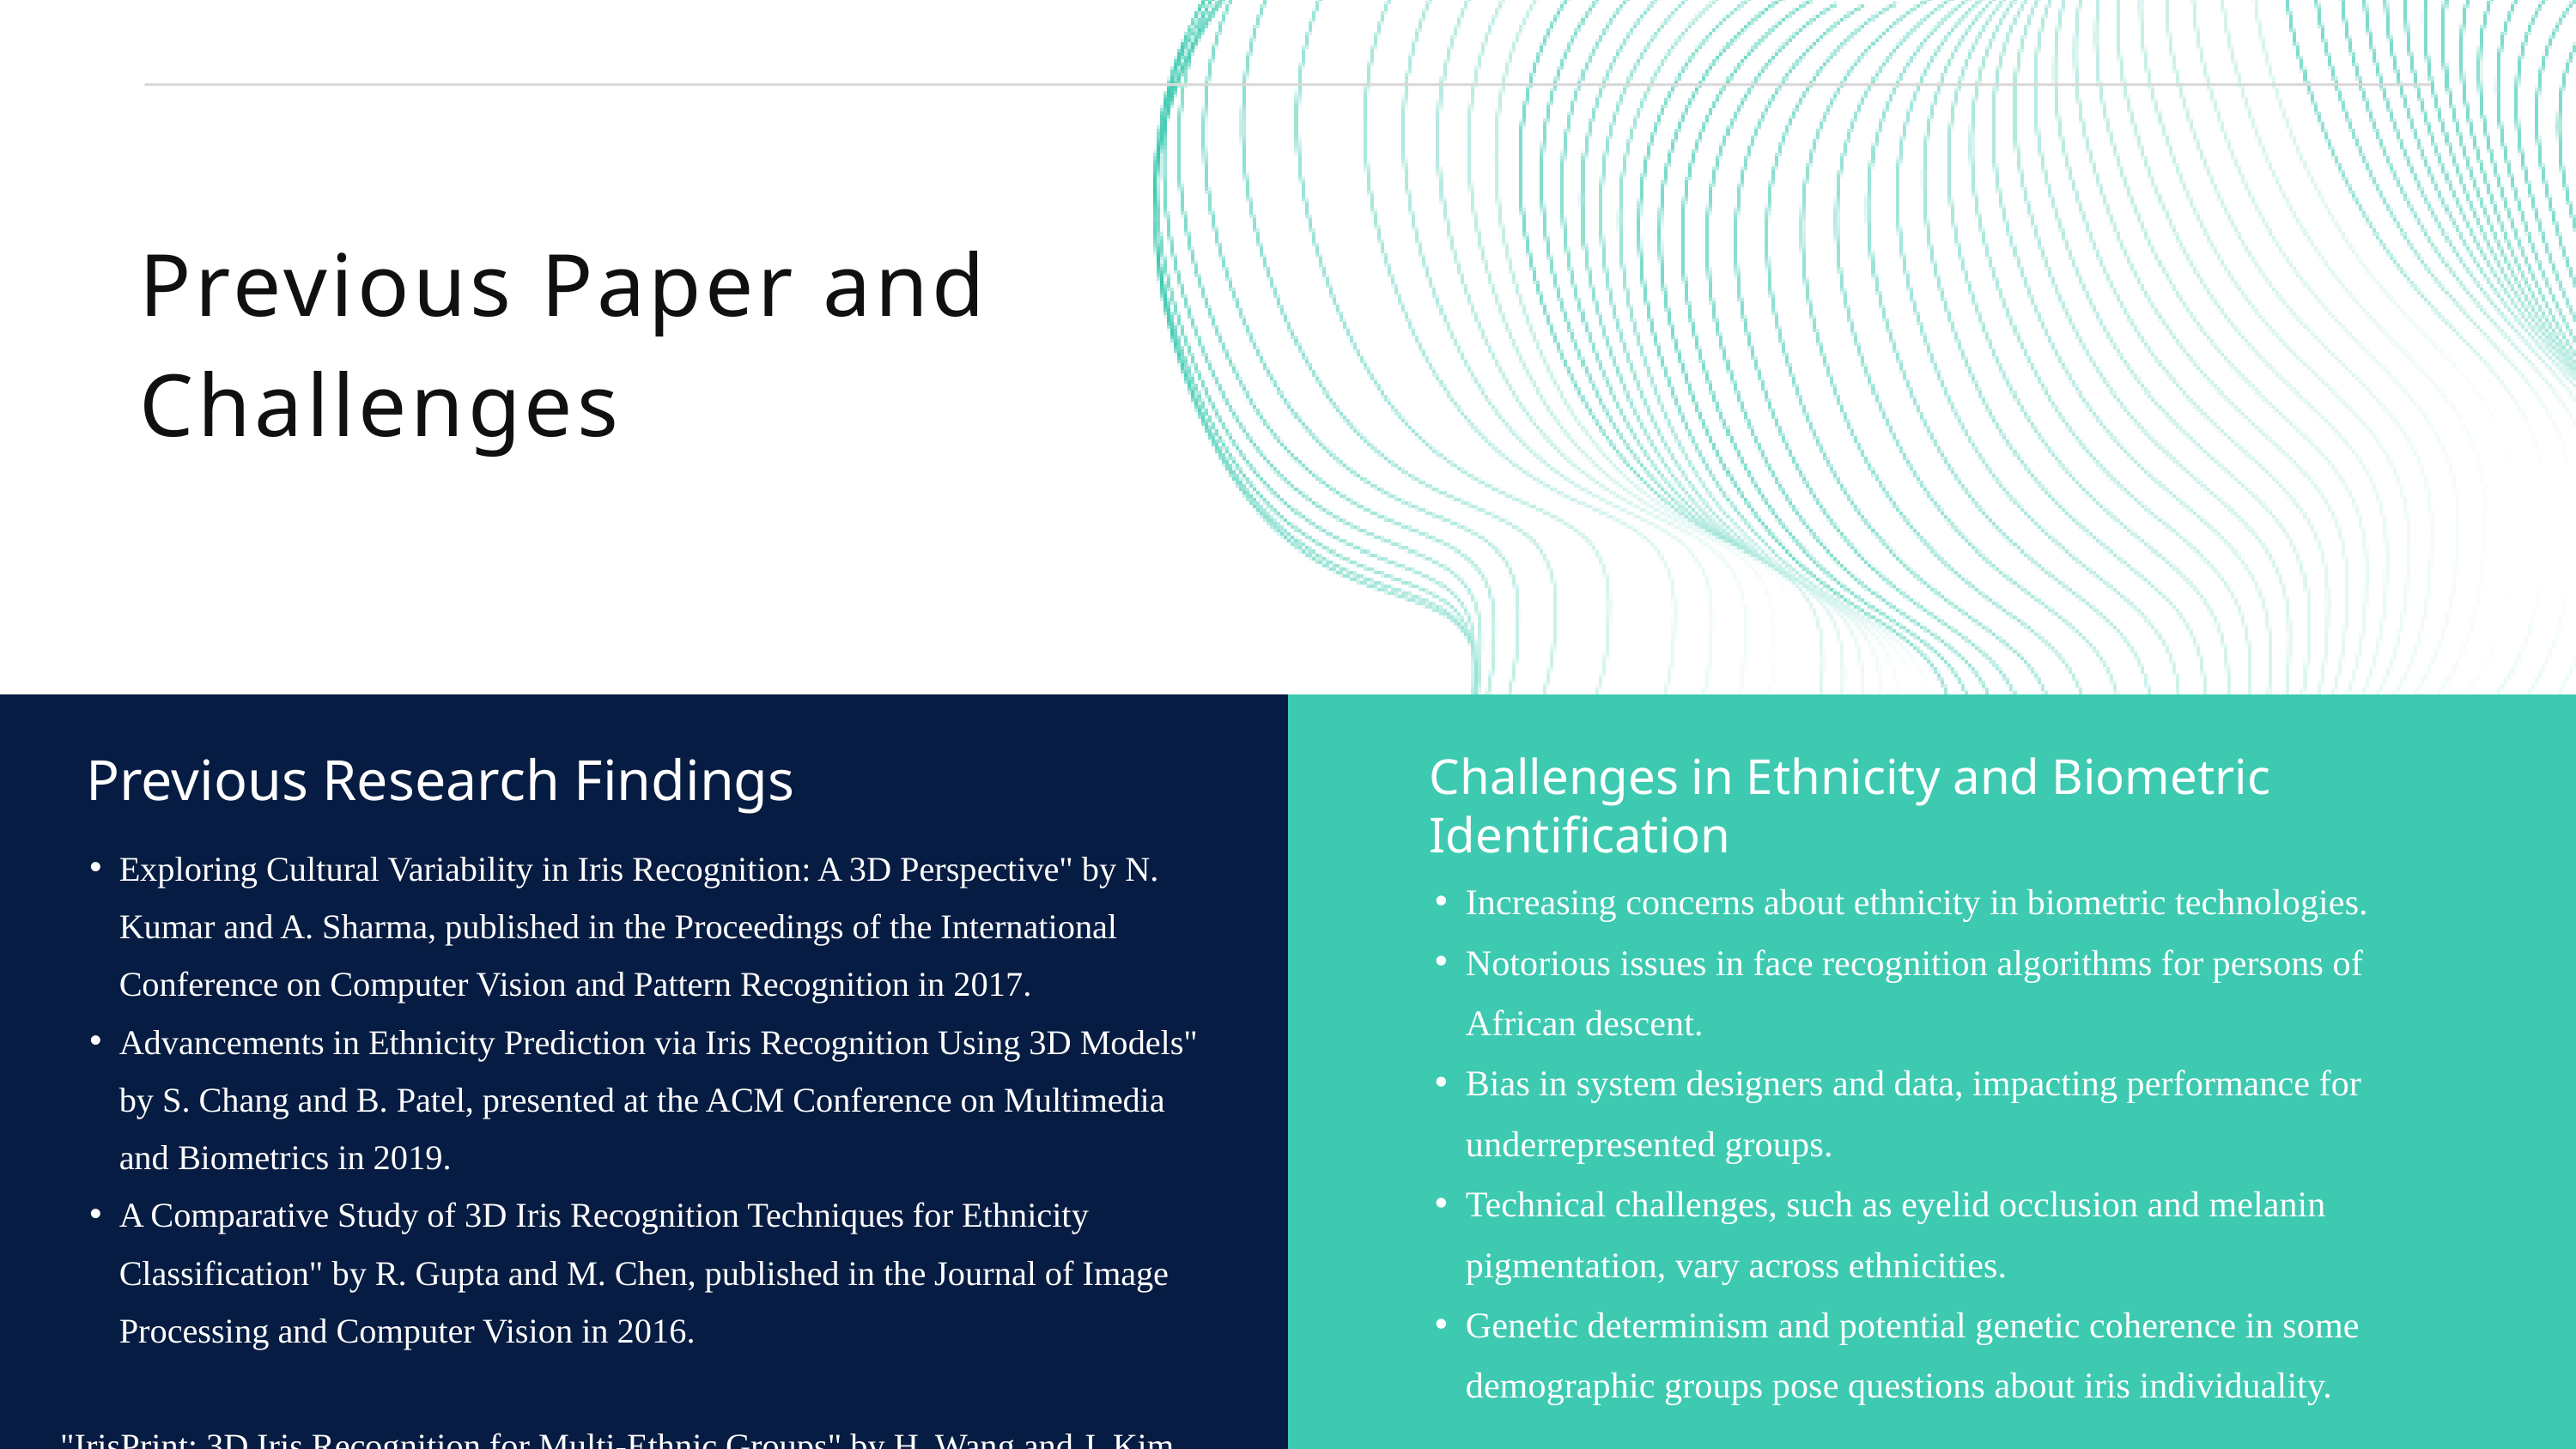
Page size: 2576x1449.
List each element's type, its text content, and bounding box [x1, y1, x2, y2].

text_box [1287, 694, 2576, 1449]
text_box Previous Paper and Challenges [139, 213, 1149, 454]
text_box [1153, 0, 2576, 694]
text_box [0, 694, 1285, 1449]
